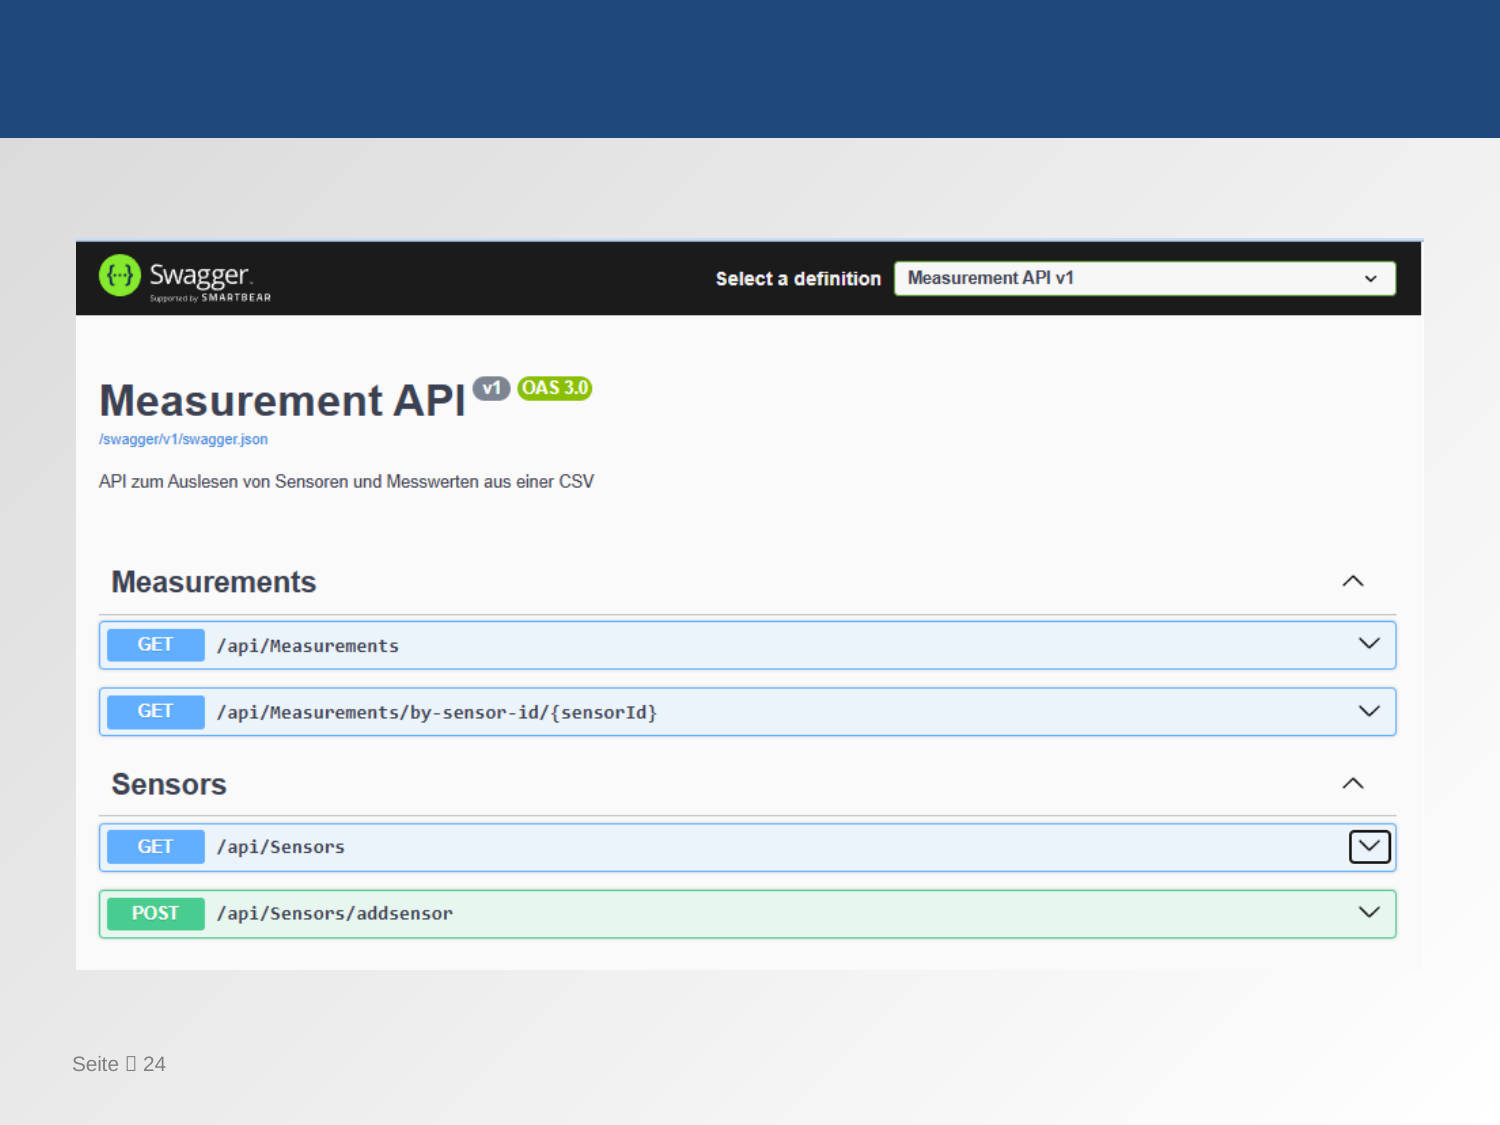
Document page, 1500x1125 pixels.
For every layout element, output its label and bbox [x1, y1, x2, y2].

picture [76, 238, 1424, 971]
